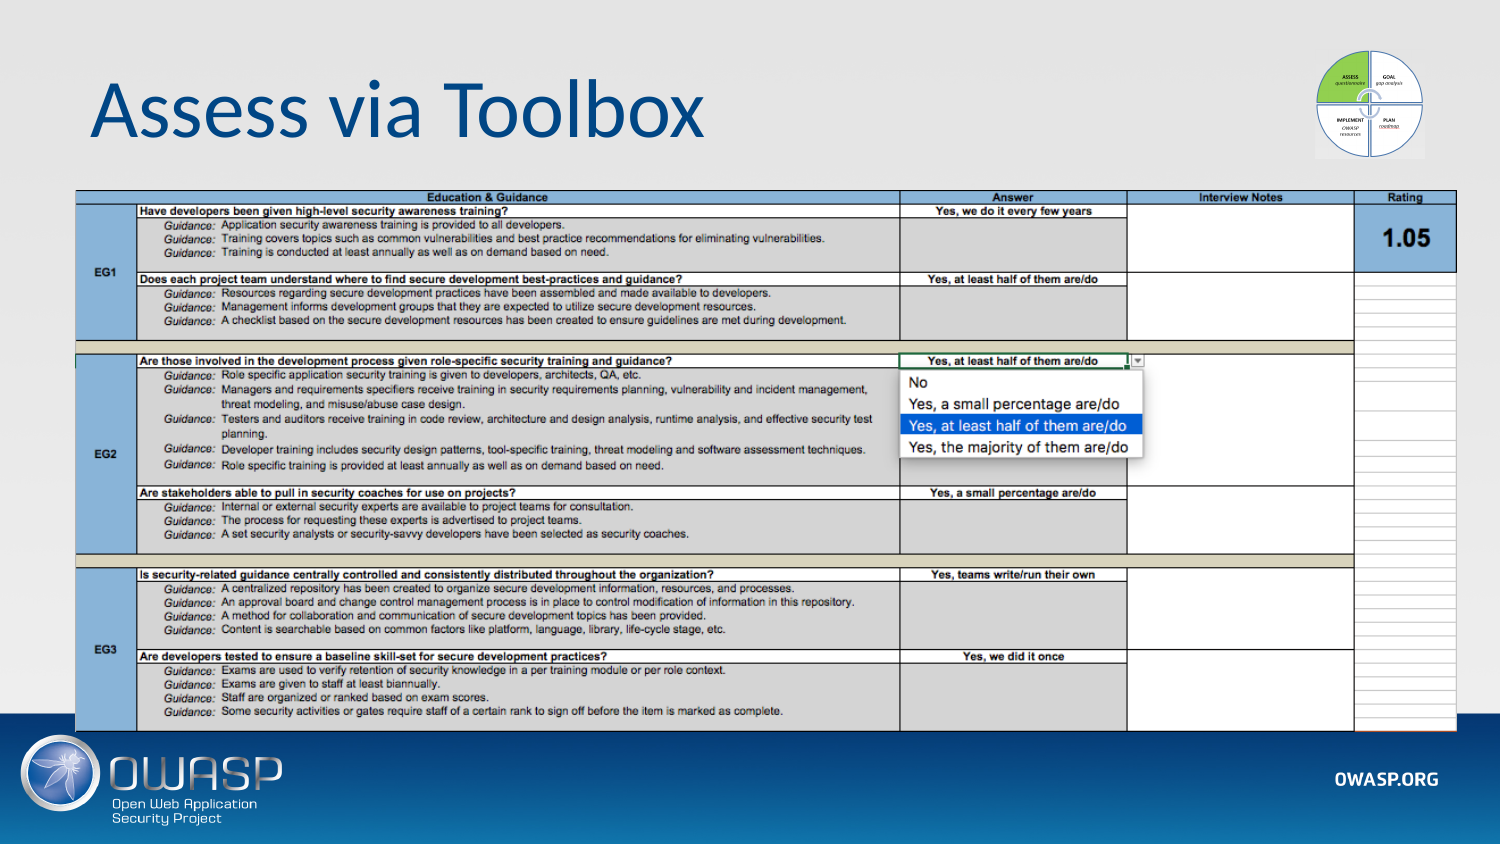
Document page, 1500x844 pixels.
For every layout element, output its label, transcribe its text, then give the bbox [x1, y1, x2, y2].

title Assess via Toolbox [75, 33, 1425, 175]
picture [0, 0, 1500, 844]
